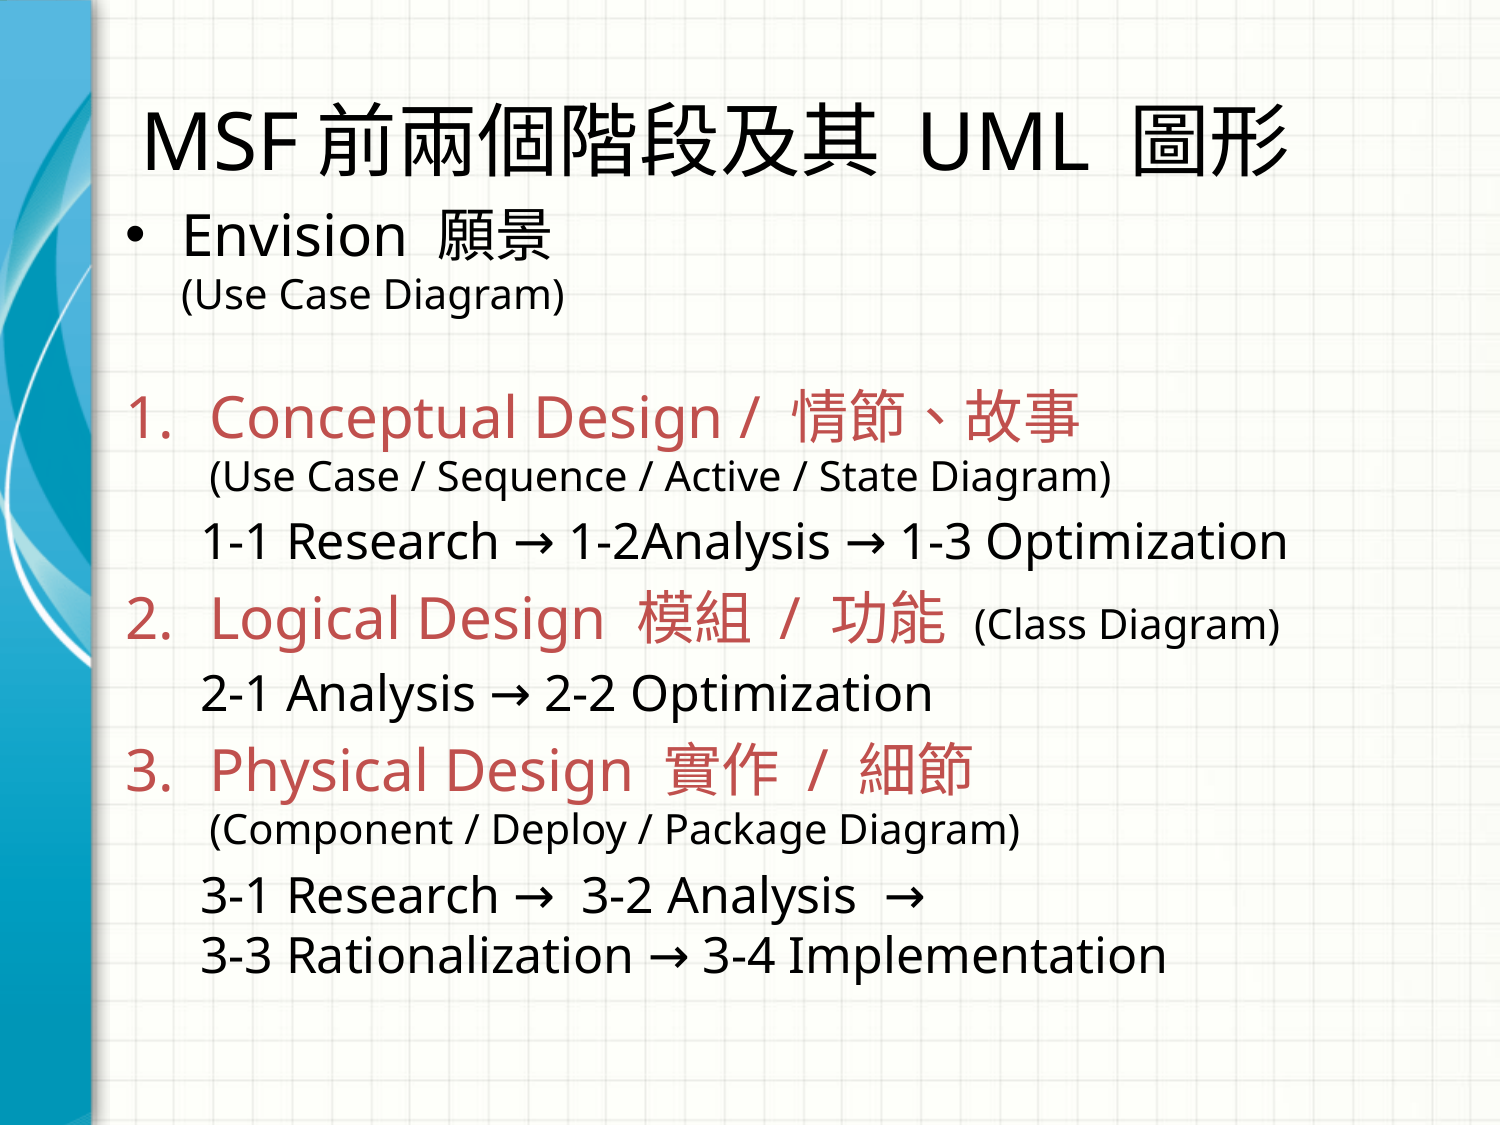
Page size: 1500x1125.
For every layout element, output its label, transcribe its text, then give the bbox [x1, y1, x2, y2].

title MSF前兩個階段及其 UML 圖形 [125, 44, 1450, 232]
picture [0, 0, 1500, 1125]
list Envision 願景 (Use Case Diagram) Conceptual Design / 情節、故事 (Use Case / Sequence / Active / State Diagram) 1-1 Research → 1-2Analysis → 1-3 Optimization Logical Design 模組 / 功能 (Class Diagram) 2-1 Analysis → 2-2 Optimization Physical Design 實作 / 細節 (Component / Deploy / Package Diagram) 3-1 Research → 3-2 Analysis → 3-3 Rationalization → 3-4 Implementation [125, 232, 1450, 1089]
